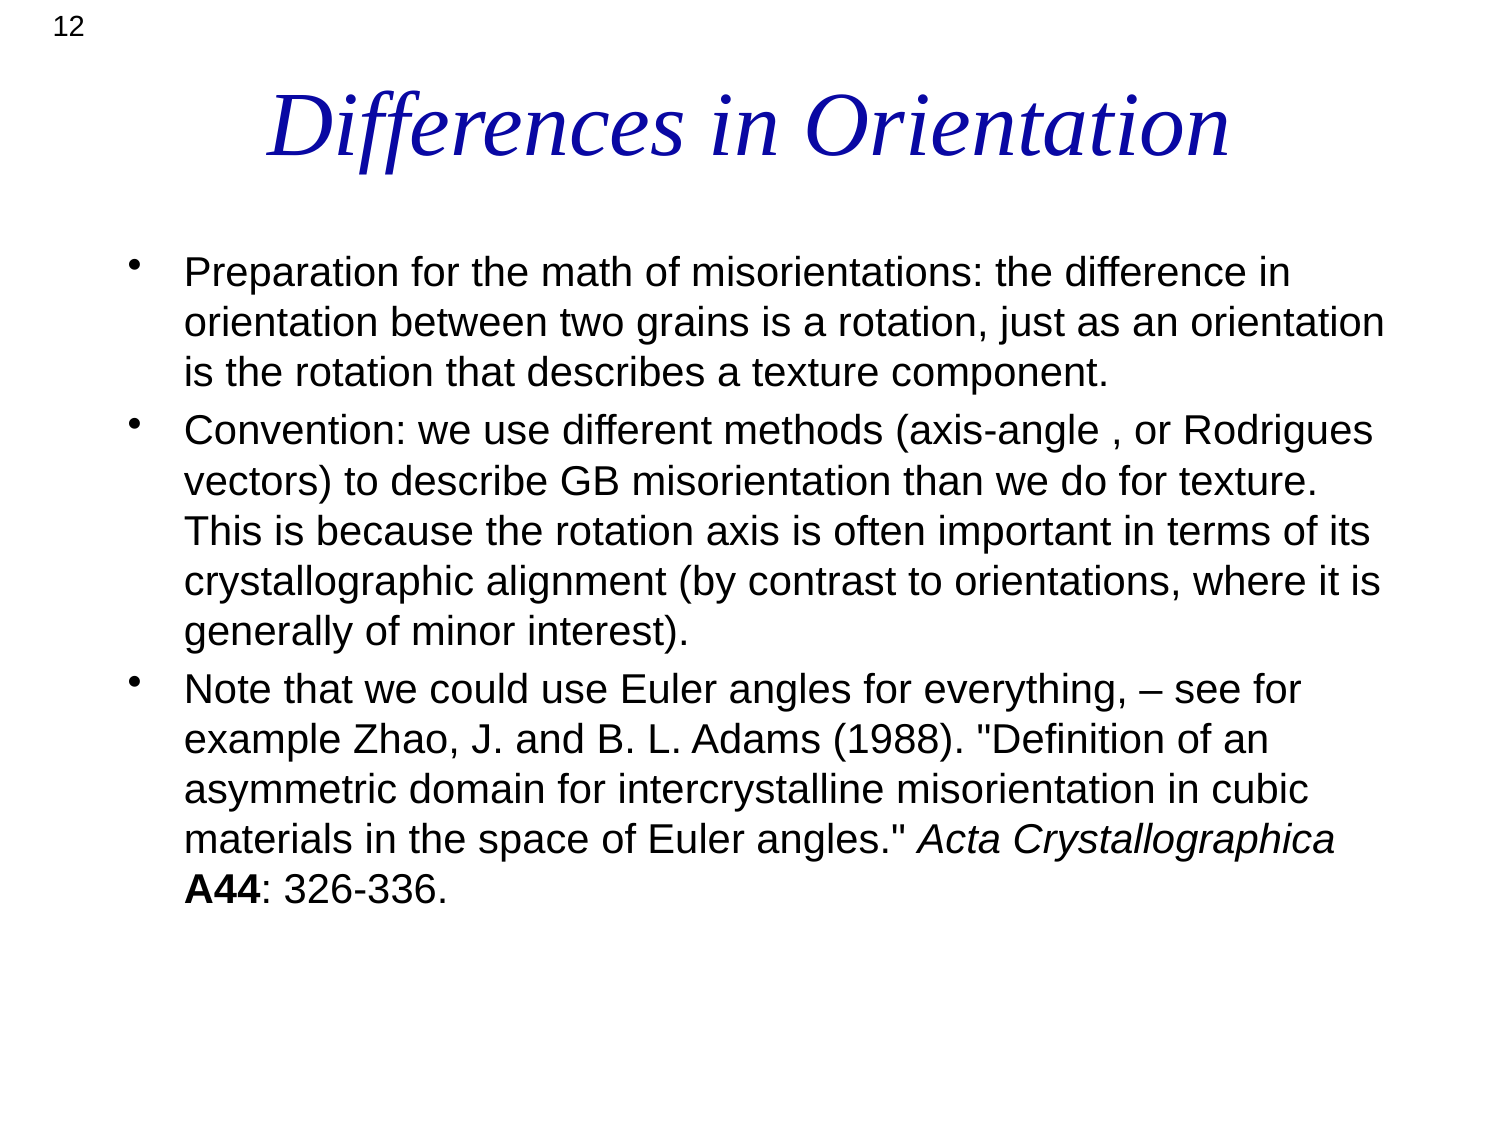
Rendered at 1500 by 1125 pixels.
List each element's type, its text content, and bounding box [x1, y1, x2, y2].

title Differences in Orientation [112, 24, 1388, 213]
list Preparation for the math of misorientations: the difference in orientation between two grains is a rotation, just as an orientation is the rotation that describes a texture component. Convention: we use different methods (axis-angle , or Rodrigues vectors) to describe GB misorientation than we do for texture. This is because the rotation axis is often important in terms of its crystallographic alignment (by contrast to orientations, where it is generally of minor interest). Note that we could use Euler angles for everything, – see for example Zhao, J. and B. L. Adams (1988). "Definition of an asymmetric domain for intercrystalline misorientation in cubic materials in the space of Euler angles." Acta Crystallographica A44: 326-336. [112, 237, 1413, 1026]
slide_number 12 [0, 0, 101, 51]
